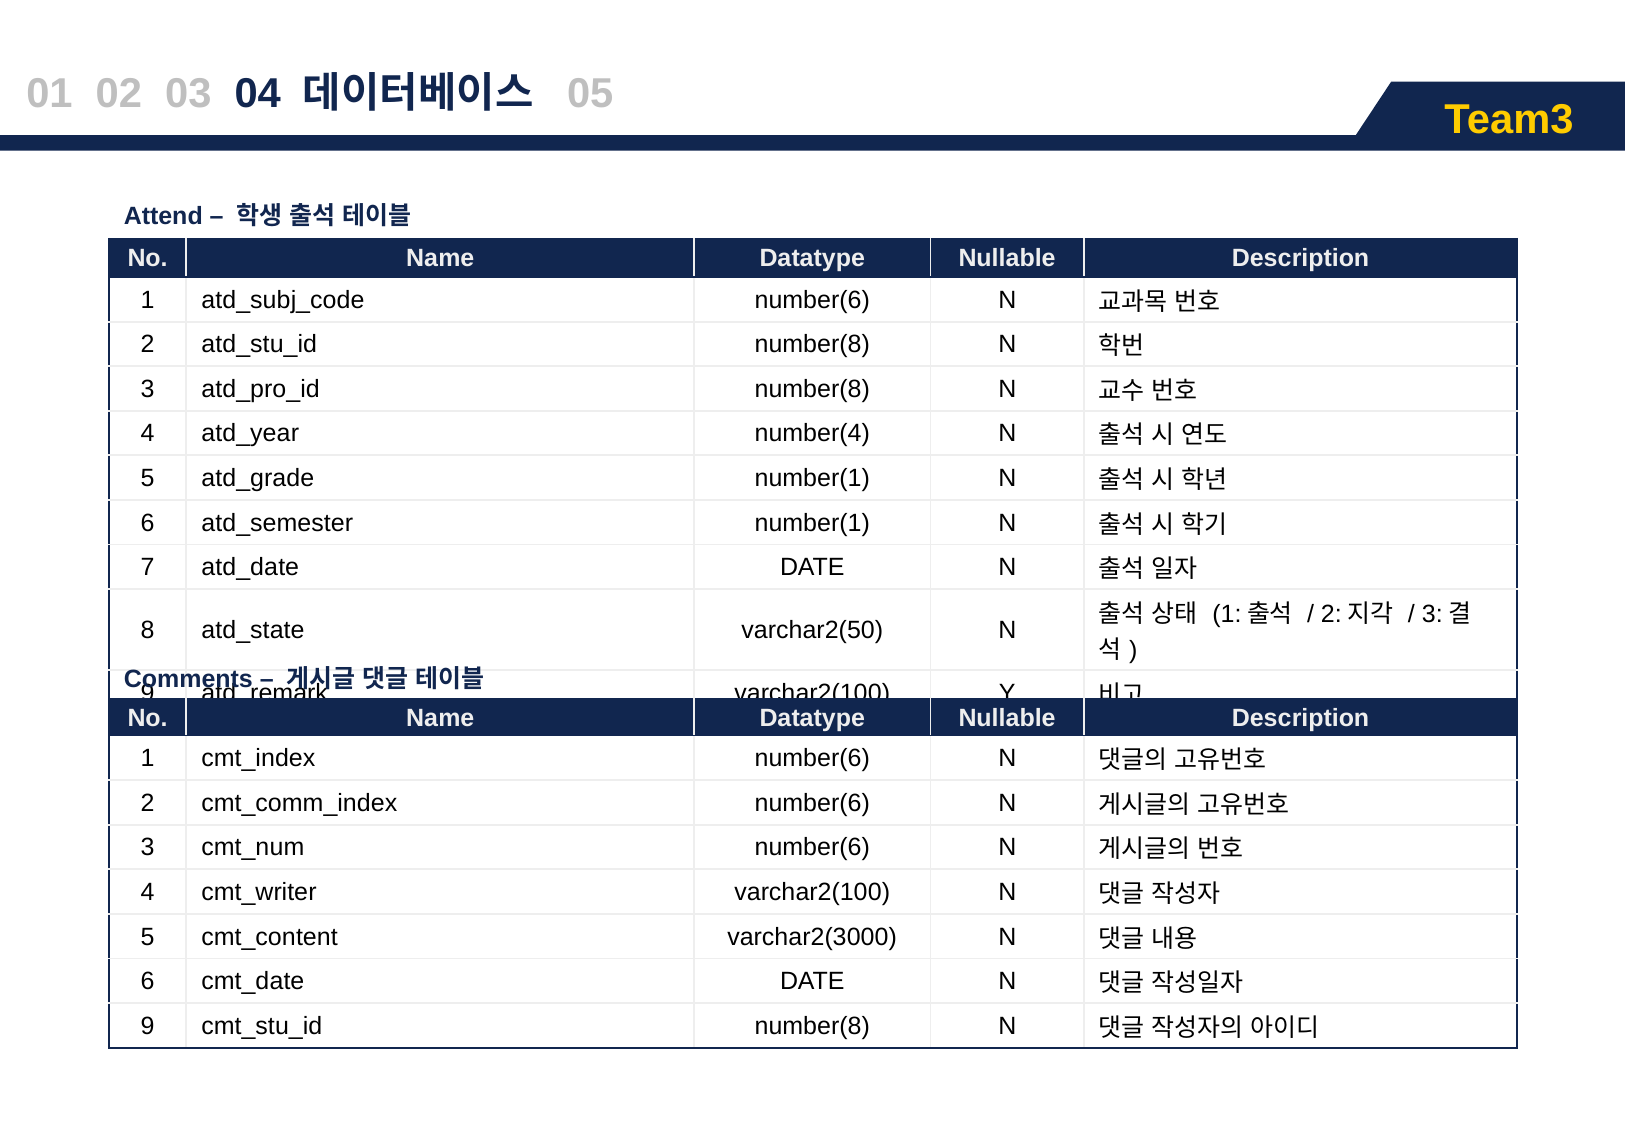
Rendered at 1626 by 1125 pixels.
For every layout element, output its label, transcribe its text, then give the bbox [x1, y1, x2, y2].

table_cell 출석 시 학년 [1085, 456, 1516, 499]
table_cell 댓글 작성자의 아이디 [1085, 1004, 1516, 1047]
table_cell 교수 번호 [1085, 367, 1516, 410]
table_cell 게시글의 번호 [1085, 826, 1516, 868]
table_cell Nullable [931, 700, 1083, 735]
table_cell cmt_comm_index [187, 781, 693, 824]
table_cell 3 [110, 367, 185, 410]
table_cell No. [110, 240, 185, 276]
table_cell Description [1085, 700, 1516, 735]
table_cell 학번 [1085, 323, 1516, 365]
table_cell 게시글의 고유번호 [1085, 781, 1516, 824]
table_cell 댓글 작성일자 [1085, 959, 1516, 1002]
table_header Attend – 학생 출석 테이블 [109, 189, 1517, 238]
table_cell N [931, 367, 1083, 410]
table_cell number(6) [695, 826, 930, 868]
table_cell 출석 일자 [1085, 545, 1516, 588]
table_cell number(8) [695, 323, 930, 365]
table_cell DATE [695, 545, 930, 588]
table_cell 4 [110, 412, 185, 454]
table_cell atd_semester [187, 501, 693, 544]
table_cell Name [187, 700, 693, 735]
table_cell 9 [110, 1004, 185, 1047]
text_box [0, 30, 1625, 151]
table_cell N [931, 915, 1083, 958]
table_cell number(1) [695, 456, 930, 499]
table_cell atd_date [187, 545, 693, 588]
table_cell 출석 시 학기 [1085, 501, 1516, 544]
table_cell N [931, 781, 1083, 824]
table_cell 4 [110, 870, 185, 913]
table_cell N [931, 278, 1083, 321]
table_cell cmt_content [187, 915, 693, 958]
table_cell DATE [695, 959, 930, 1002]
table_cell cmt_stu_id [187, 1004, 693, 1047]
table_cell number(4) [695, 412, 930, 454]
table_cell N [931, 323, 1083, 365]
table_cell No. [110, 700, 185, 735]
table_cell N [931, 870, 1083, 913]
table_cell N [931, 456, 1083, 499]
table_header Comments – 게시글 댓글 테이블 [109, 655, 1517, 698]
table_cell varchar2(50) [695, 590, 930, 655]
table_cell Name [187, 240, 693, 276]
table_cell Nullable [931, 240, 1083, 276]
table_cell varchar2(3000) [695, 915, 930, 958]
table_cell N [931, 959, 1083, 1002]
table_cell cmt_writer [187, 870, 693, 913]
table_cell 댓글 작성자 [1085, 870, 1516, 913]
table_cell 2 [110, 323, 185, 365]
table_cell cmt_date [187, 959, 693, 1002]
table_cell 출석 시 연도 [1085, 412, 1516, 454]
table_cell 6 [110, 501, 185, 544]
table_cell number(6) [695, 736, 930, 779]
table_cell atd_pro_id [187, 367, 693, 410]
table_cell atd_grade [187, 456, 693, 499]
table_cell 7 [110, 545, 185, 588]
table_cell N [931, 412, 1083, 454]
table_cell 교과목 번호 [1085, 278, 1516, 321]
table_cell 댓글의 고유번호 [1085, 736, 1516, 779]
table_cell Datatype [695, 700, 930, 735]
table_cell atd_state [187, 590, 693, 655]
table_cell 2 [110, 781, 185, 824]
table_cell number(8) [695, 1004, 930, 1047]
table_cell 8 [110, 590, 185, 655]
table_cell cmt_num [187, 826, 693, 868]
table_cell atd_stu_id [187, 323, 693, 365]
table_cell N [931, 590, 1083, 655]
table_cell N [931, 501, 1083, 544]
table_cell 5 [110, 915, 185, 958]
table_cell Datatype [695, 240, 930, 276]
table_cell atd_year [187, 412, 693, 454]
table_cell number(6) [695, 278, 930, 321]
table_cell atd_subj_code [187, 278, 693, 321]
table_cell varchar2(100) [695, 870, 930, 913]
table_cell number(6) [695, 781, 930, 824]
table_cell 1 [110, 736, 185, 779]
table_cell number(8) [695, 367, 930, 410]
table_cell Description [1085, 240, 1516, 276]
table_cell 댓글 내용 [1085, 915, 1516, 958]
table_cell N [931, 736, 1083, 779]
table_cell 출석 상태 (1:출석 / 2:지각 / 3:결석) [1085, 590, 1516, 655]
table_cell cmt_index [187, 736, 693, 779]
table_cell N [931, 1004, 1083, 1047]
table_cell 6 [110, 959, 185, 1002]
table_cell N [931, 826, 1083, 868]
table_cell number(1) [695, 501, 930, 544]
table_cell 5 [110, 456, 185, 499]
table_cell 3 [110, 826, 185, 868]
table_cell 1 [110, 278, 185, 321]
table_cell N [931, 545, 1083, 588]
